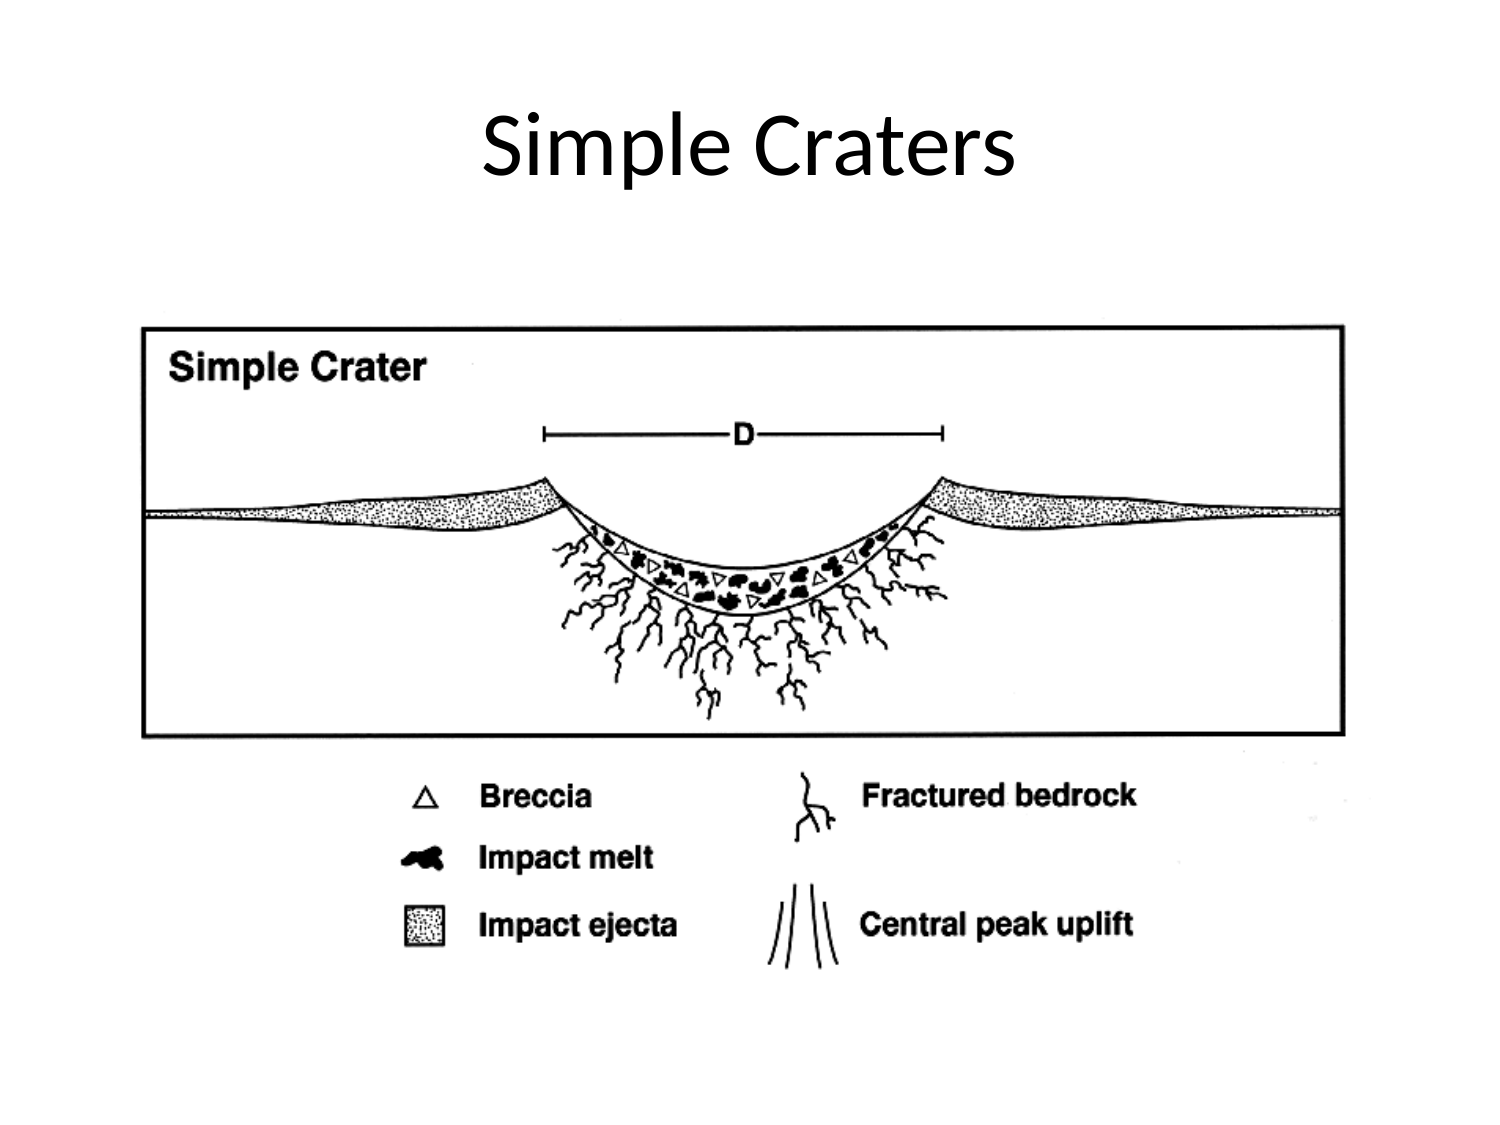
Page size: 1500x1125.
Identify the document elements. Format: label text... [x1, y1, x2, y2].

picture [128, 302, 1371, 985]
title Simple Craters [75, 45, 1425, 233]
